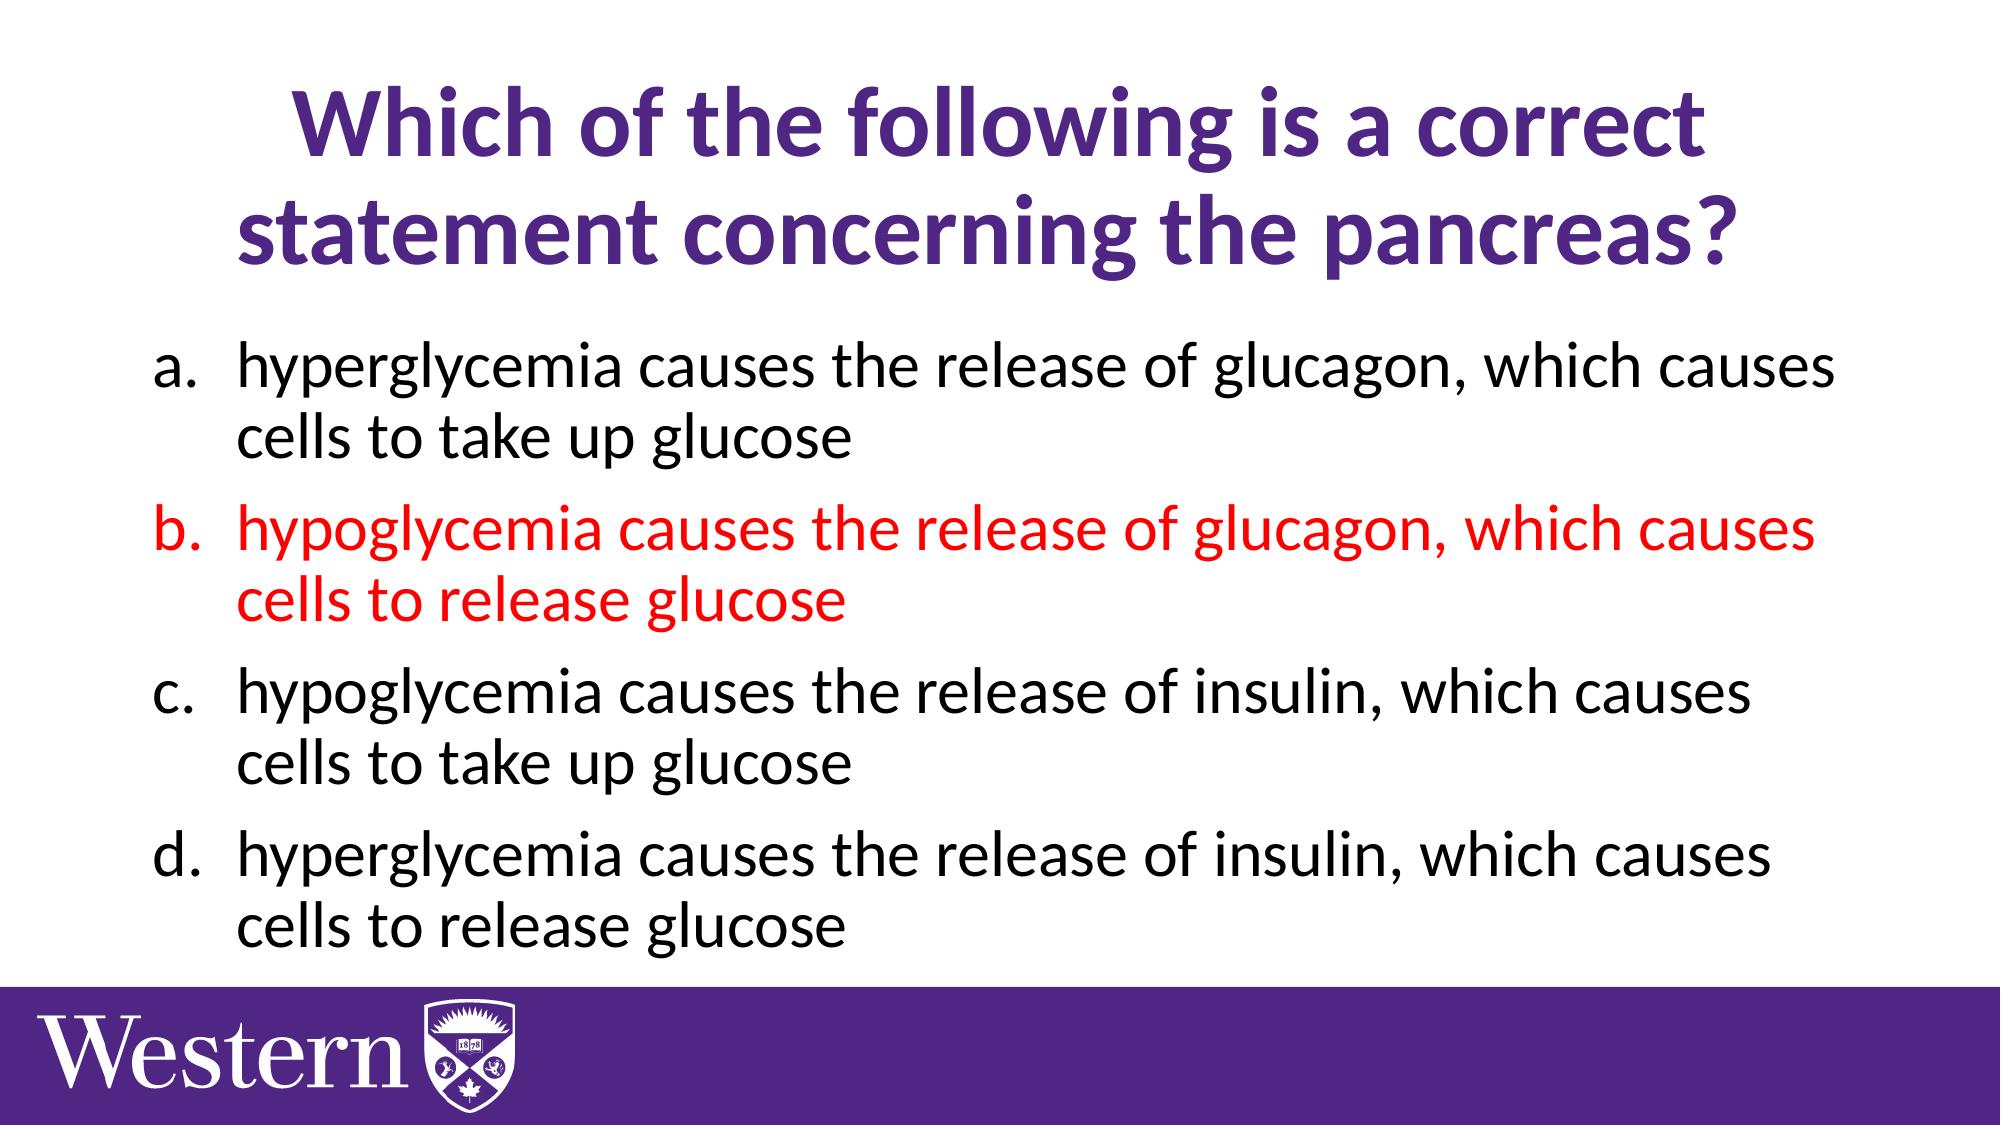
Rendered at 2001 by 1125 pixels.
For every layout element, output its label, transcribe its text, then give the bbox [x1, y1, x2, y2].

title Which of the following is a correct statement concerning the pancreas? [137, 32, 1863, 322]
picture [37, 999, 515, 1113]
text_box [0, 986, 2000, 1125]
list hyperglycemia causes the release of glucagon, which causes cells to take up glucose hypoglycemia causes the release of glucagon, which causes cells to release glucose hypoglycemia causes the release of insulin, which causes cells to take up glucose hyperglycemia causes the release of insulin, which causes cells to release glucose [137, 322, 1863, 975]
